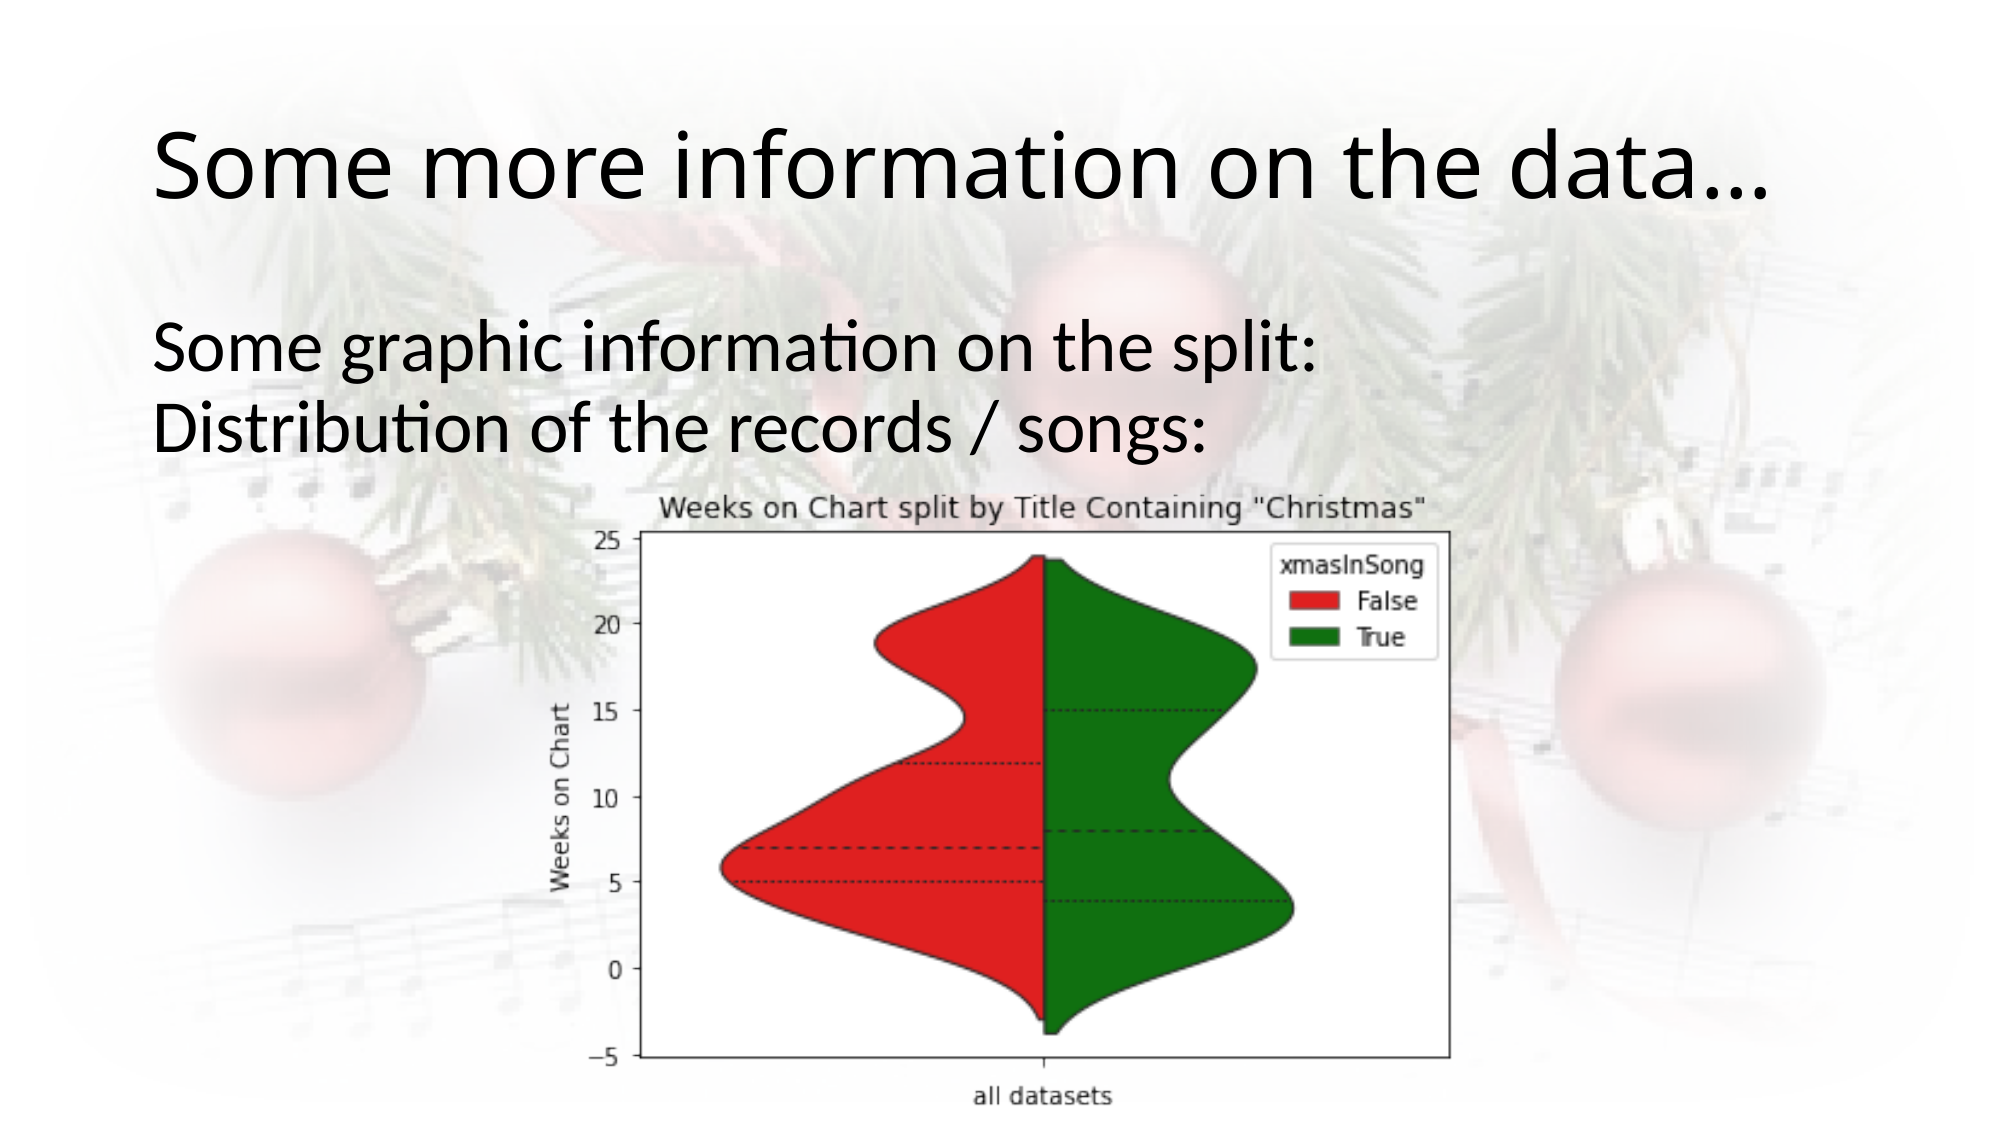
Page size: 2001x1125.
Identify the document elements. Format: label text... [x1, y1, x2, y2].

picture [536, 478, 1464, 1125]
title Some more information on the data… [137, 59, 1863, 278]
list Some graphic information on the split: Distribution of the records / songs: [137, 299, 1863, 1014]
